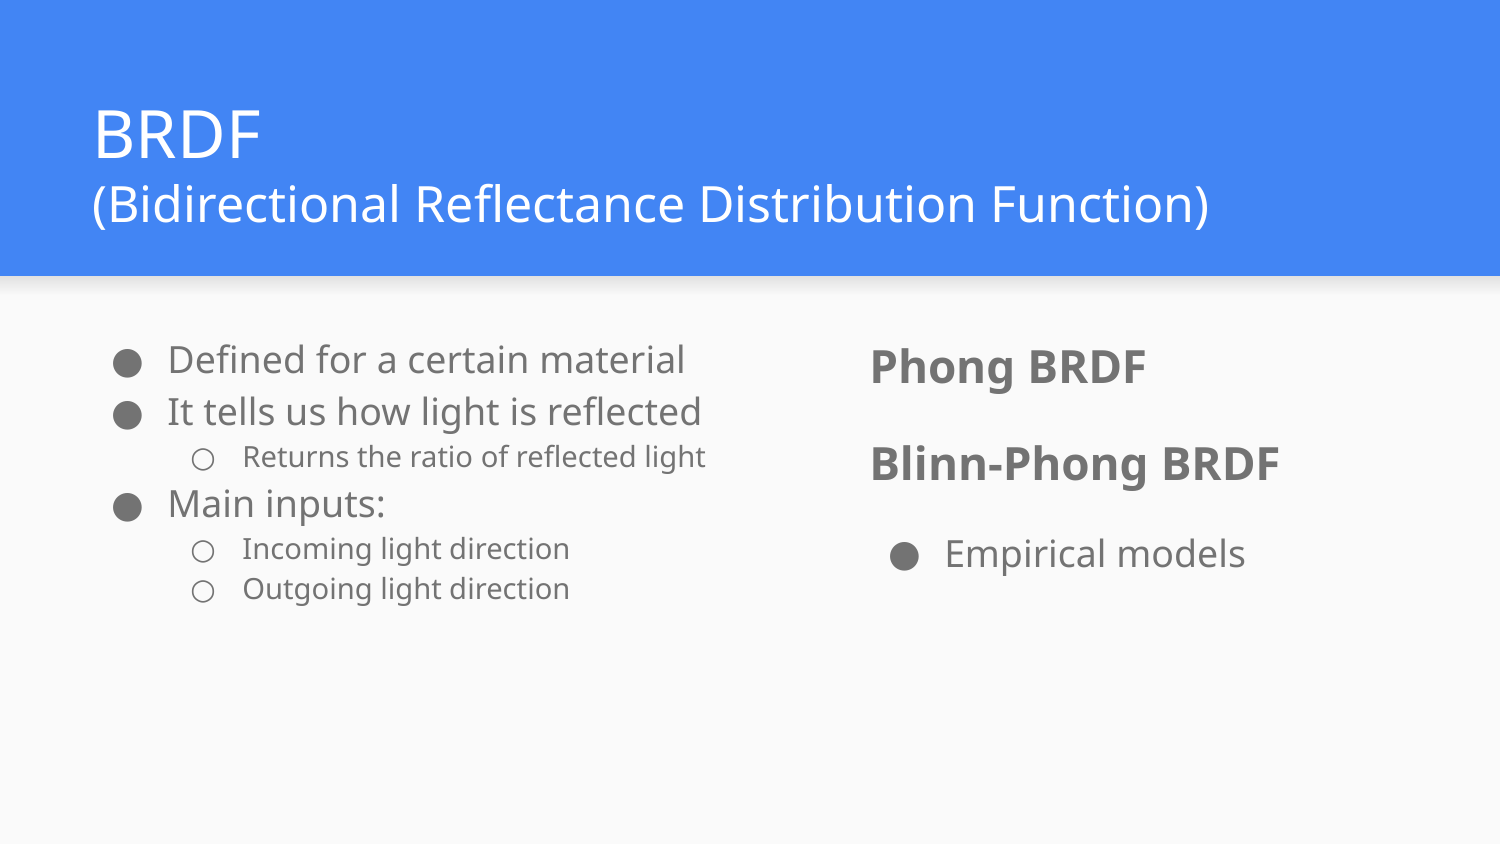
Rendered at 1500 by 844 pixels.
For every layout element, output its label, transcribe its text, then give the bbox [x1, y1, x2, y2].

list Phong BRDF Blinn-Phong BRDF Empirical models [854, 314, 1427, 760]
title BRDF (Bidirectional Reflectance Distribution Function) [77, 121, 1427, 248]
list Defined for a certain material It tells us how light is reflected Returns the ratio of reflected light Main inputs: Incoming light direction Outgoing light direction [77, 314, 854, 760]
